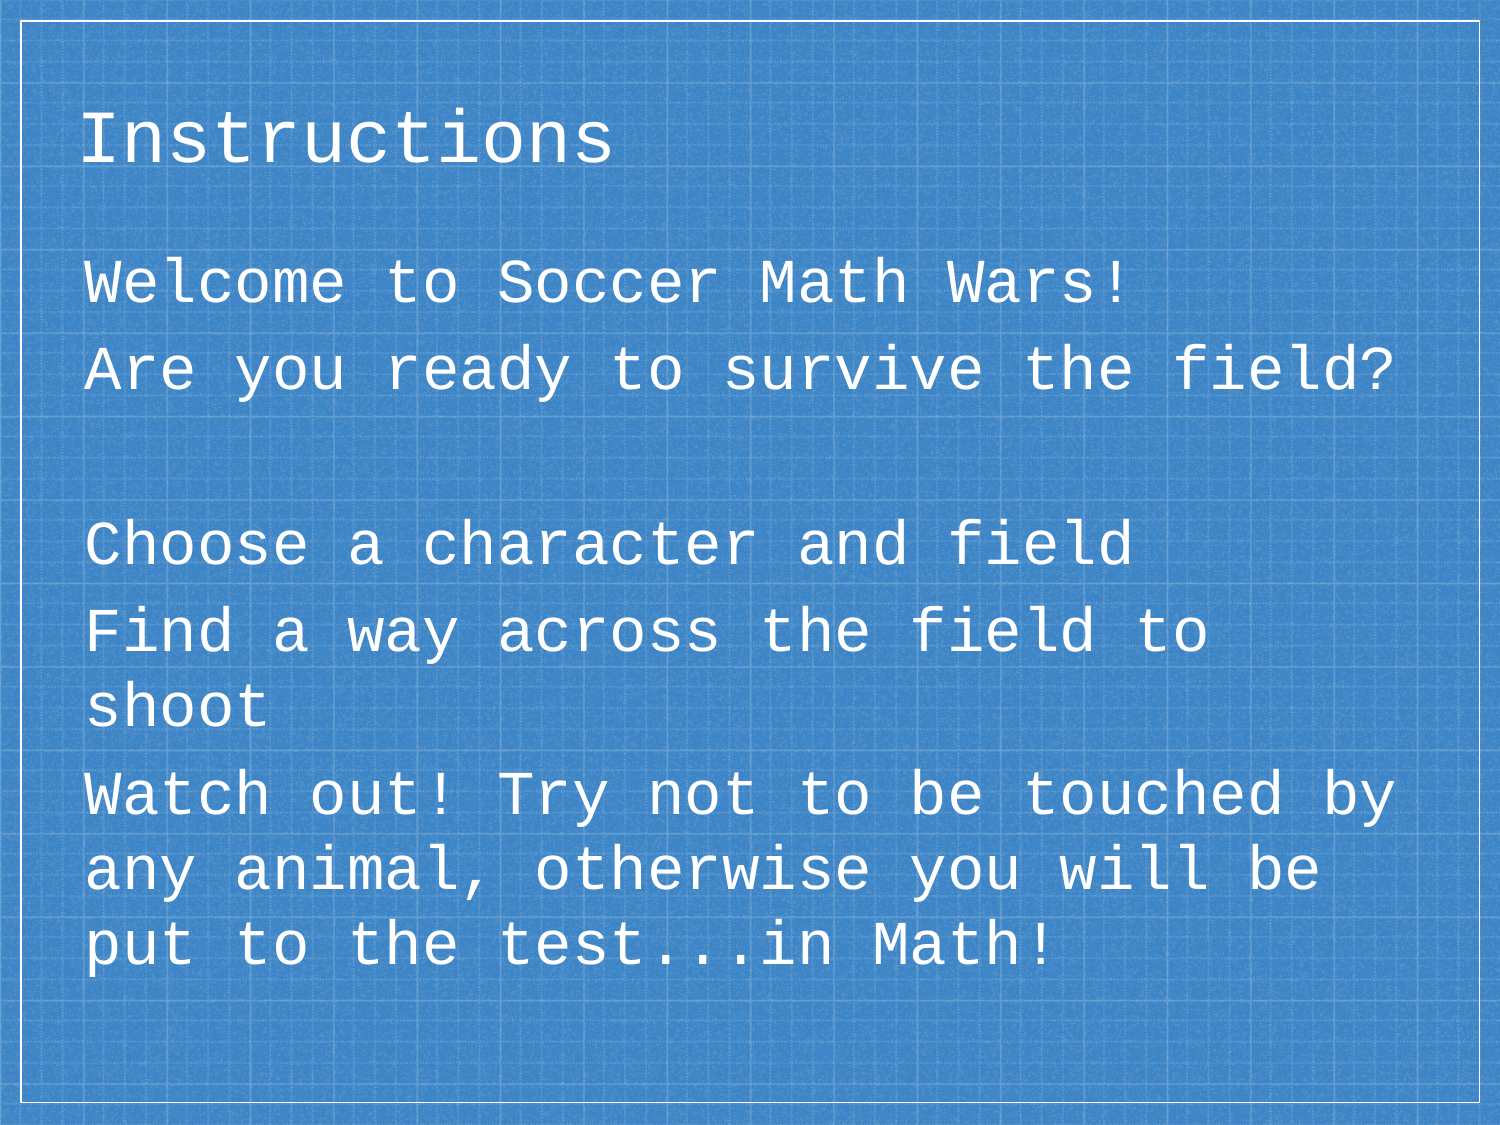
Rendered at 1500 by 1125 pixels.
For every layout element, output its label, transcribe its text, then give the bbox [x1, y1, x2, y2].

title Instructions [61, 72, 1412, 163]
picture [0, 0, 1500, 1125]
list Welcome to Soccer Math Wars! Are you ready to survive the field? Choose a character and field Find a way across the field to shoot Watch out! Try not to be touched by any animal, otherwise you will be put to the test...in Math! [69, 224, 1430, 1021]
